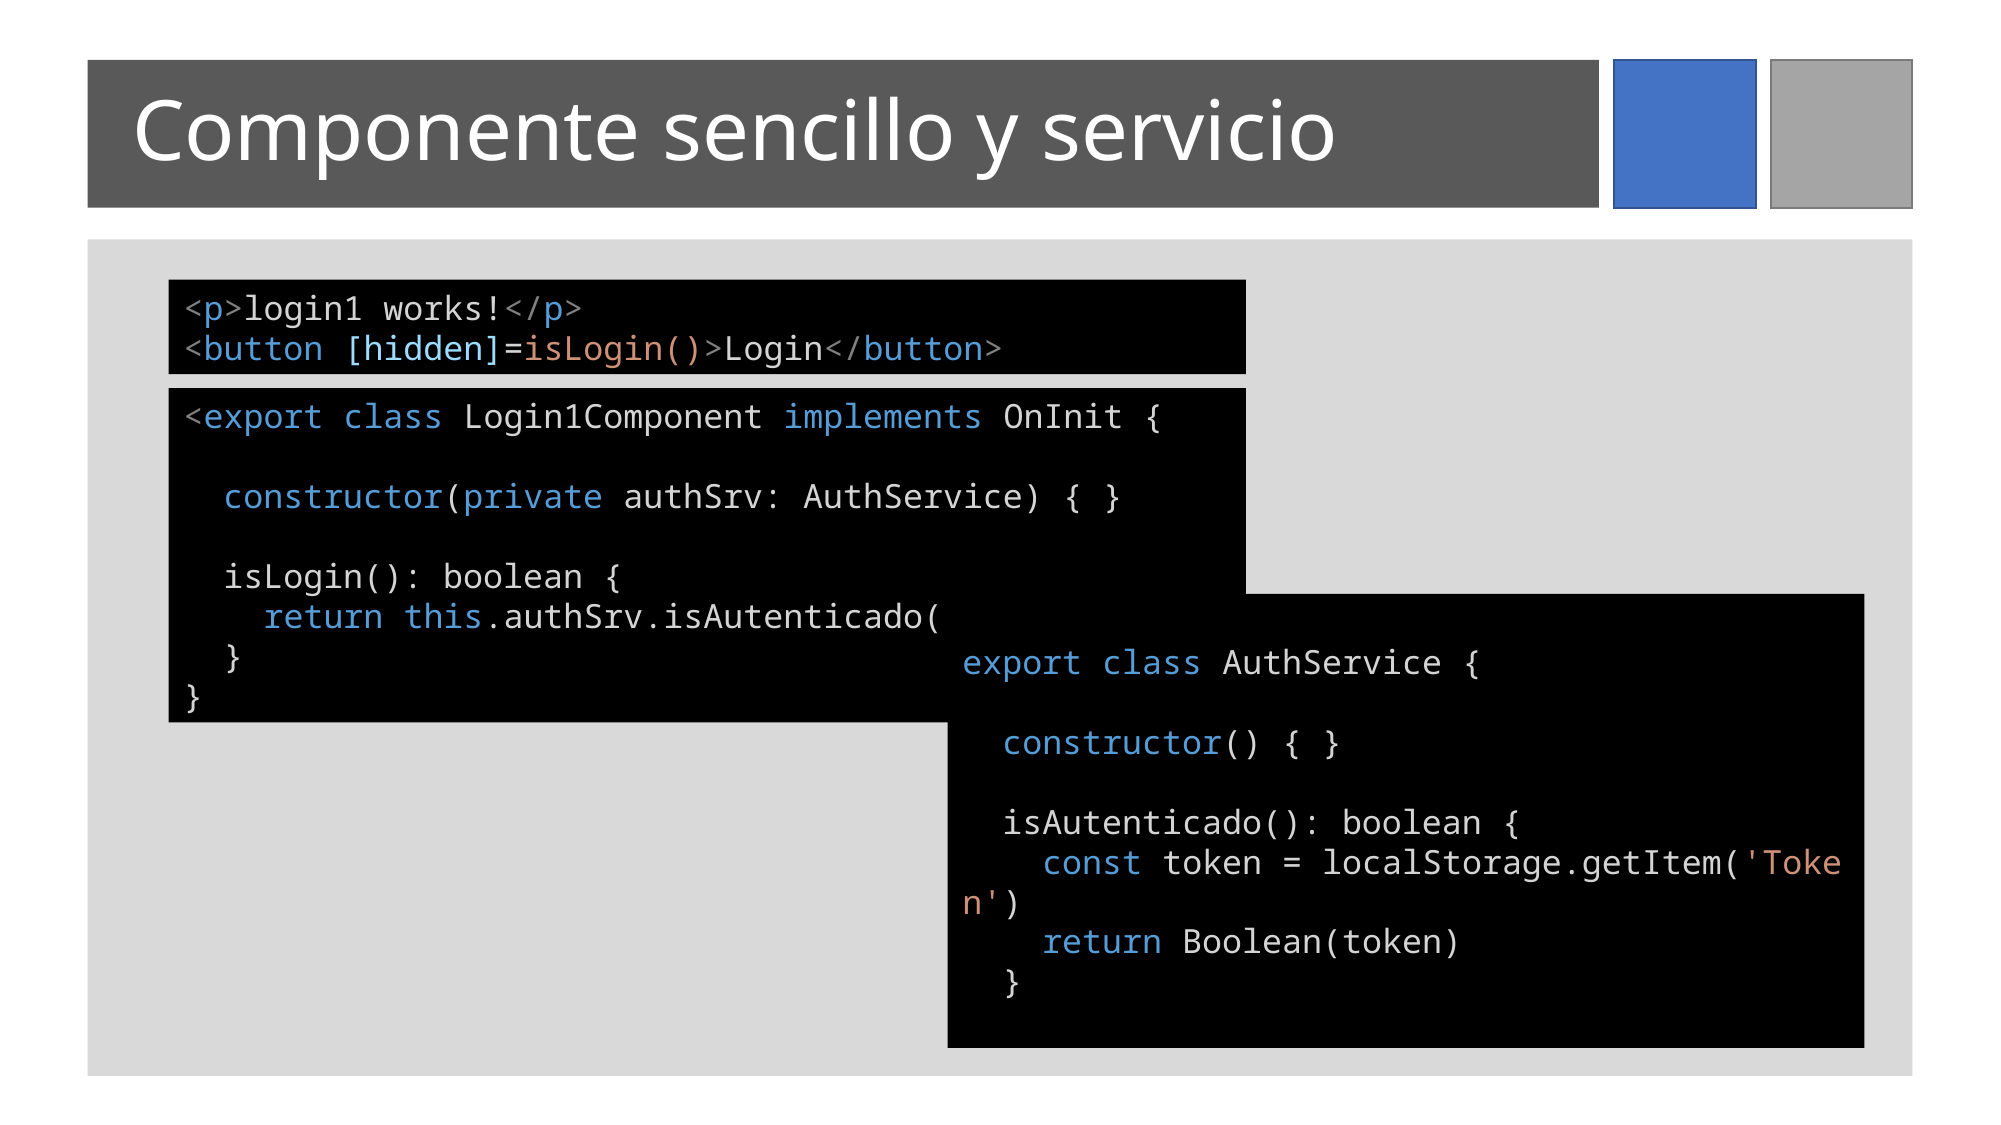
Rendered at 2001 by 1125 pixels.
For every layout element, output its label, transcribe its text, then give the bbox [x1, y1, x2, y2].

text_box <export class Login1Component implements OnInit { constructor(private authSrv: AuthService) { } isLogin(): boolean { return this.authSrv.isAutenticado() } } [168, 388, 1246, 723]
title Componente sencillo y servicio [87, 59, 1599, 208]
text_box <p>login1 works!</p> <button [hidden]=isLogin()>Login</button> [168, 279, 1246, 375]
text_box export class AuthService { constructor() { } isAutenticado(): boolean { const token = localStorage.getItem('Token') return Boolean(token) } [947, 593, 1865, 1048]
